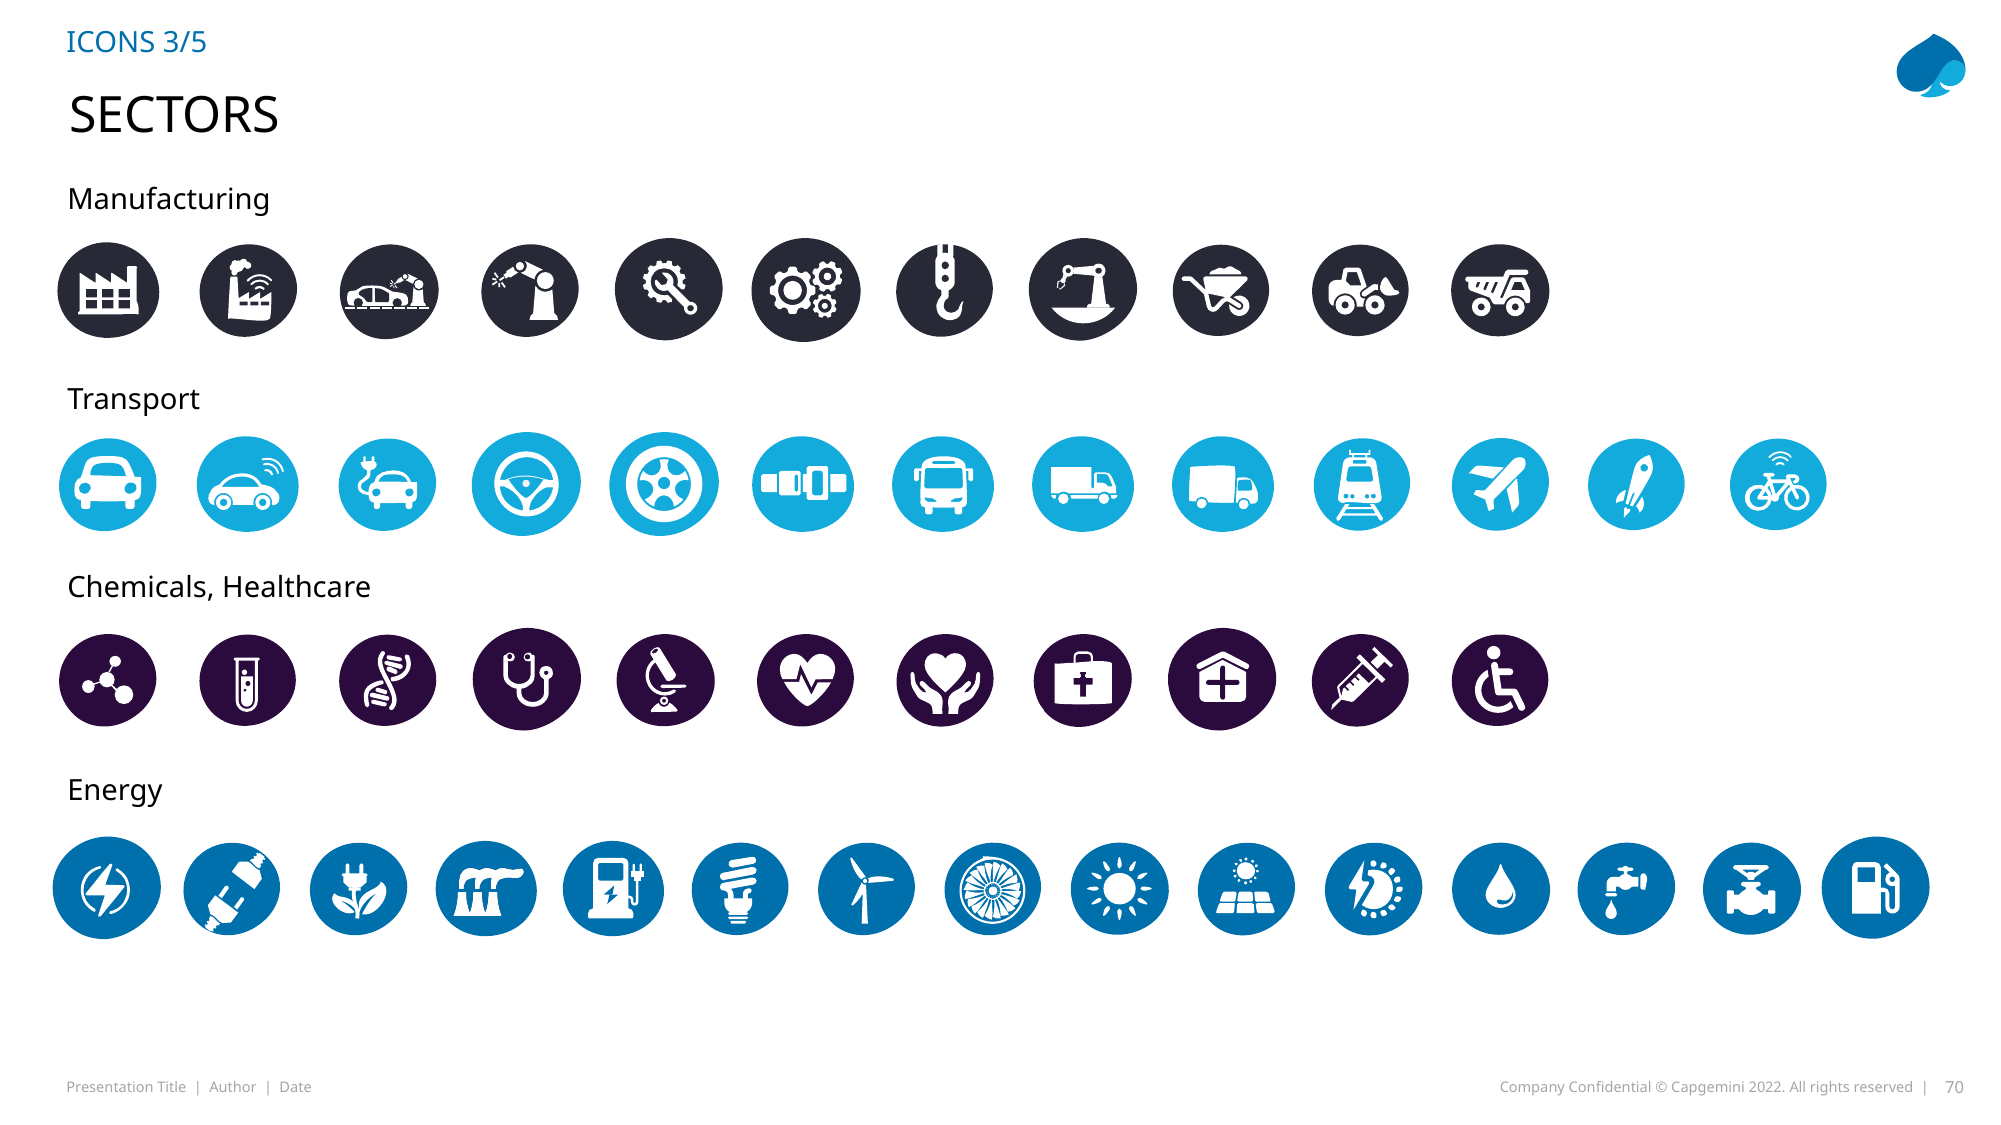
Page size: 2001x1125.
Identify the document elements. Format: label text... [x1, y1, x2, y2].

text_box Chemicals, Healthcare [52, 560, 680, 611]
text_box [1027, 432, 1139, 536]
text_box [557, 836, 669, 941]
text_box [1445, 836, 1557, 941]
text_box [889, 238, 1000, 342]
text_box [1723, 432, 1834, 536]
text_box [750, 627, 861, 732]
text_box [747, 432, 859, 536]
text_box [332, 627, 444, 732]
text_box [1167, 432, 1279, 536]
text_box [472, 627, 581, 732]
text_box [1064, 836, 1176, 941]
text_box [52, 836, 161, 941]
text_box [1581, 432, 1692, 536]
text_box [191, 432, 304, 536]
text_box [938, 836, 1049, 941]
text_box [1318, 836, 1430, 941]
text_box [1307, 432, 1418, 536]
text_box Transport [52, 372, 680, 423]
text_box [1444, 627, 1556, 732]
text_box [811, 836, 922, 941]
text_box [1696, 836, 1808, 941]
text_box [1305, 627, 1416, 732]
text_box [1305, 238, 1416, 342]
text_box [1191, 836, 1303, 941]
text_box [1821, 836, 1930, 941]
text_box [1165, 238, 1277, 342]
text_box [1445, 432, 1556, 536]
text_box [1029, 627, 1139, 732]
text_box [52, 238, 165, 342]
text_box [610, 627, 722, 732]
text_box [333, 238, 446, 345]
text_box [331, 432, 444, 536]
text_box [474, 238, 586, 342]
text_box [430, 836, 542, 941]
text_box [52, 432, 164, 537]
text_box Energy [52, 763, 680, 814]
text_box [614, 238, 723, 342]
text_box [193, 238, 305, 342]
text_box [1444, 238, 1556, 342]
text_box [176, 836, 288, 941]
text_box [192, 627, 303, 732]
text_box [52, 627, 164, 732]
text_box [751, 238, 861, 342]
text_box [609, 432, 719, 536]
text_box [887, 432, 999, 536]
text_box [1570, 836, 1683, 941]
title Icons 3/5 [66, 0, 1863, 59]
text_box SECTORS [69, 82, 281, 144]
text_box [471, 432, 581, 536]
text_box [685, 836, 796, 941]
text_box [1028, 238, 1138, 342]
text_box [303, 836, 415, 941]
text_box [890, 627, 1001, 732]
text_box Manufacturing [52, 172, 680, 223]
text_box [1167, 627, 1277, 732]
